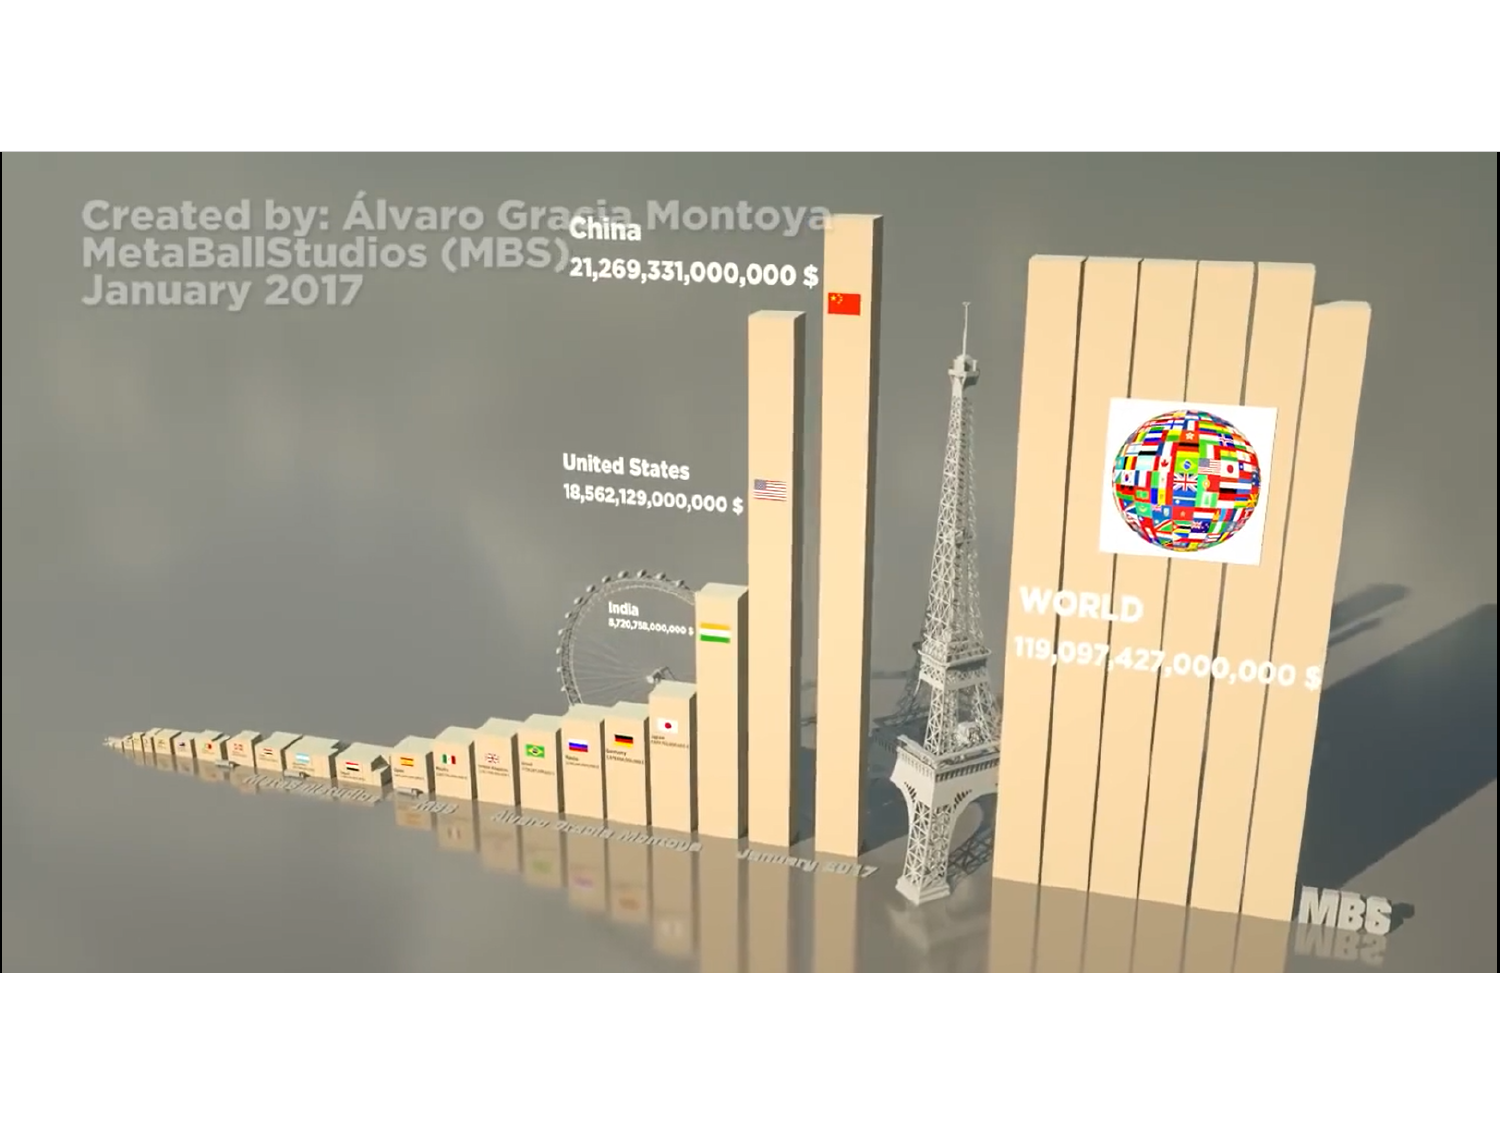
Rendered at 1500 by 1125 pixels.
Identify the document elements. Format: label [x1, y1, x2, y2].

picture [0, 151, 1500, 973]
